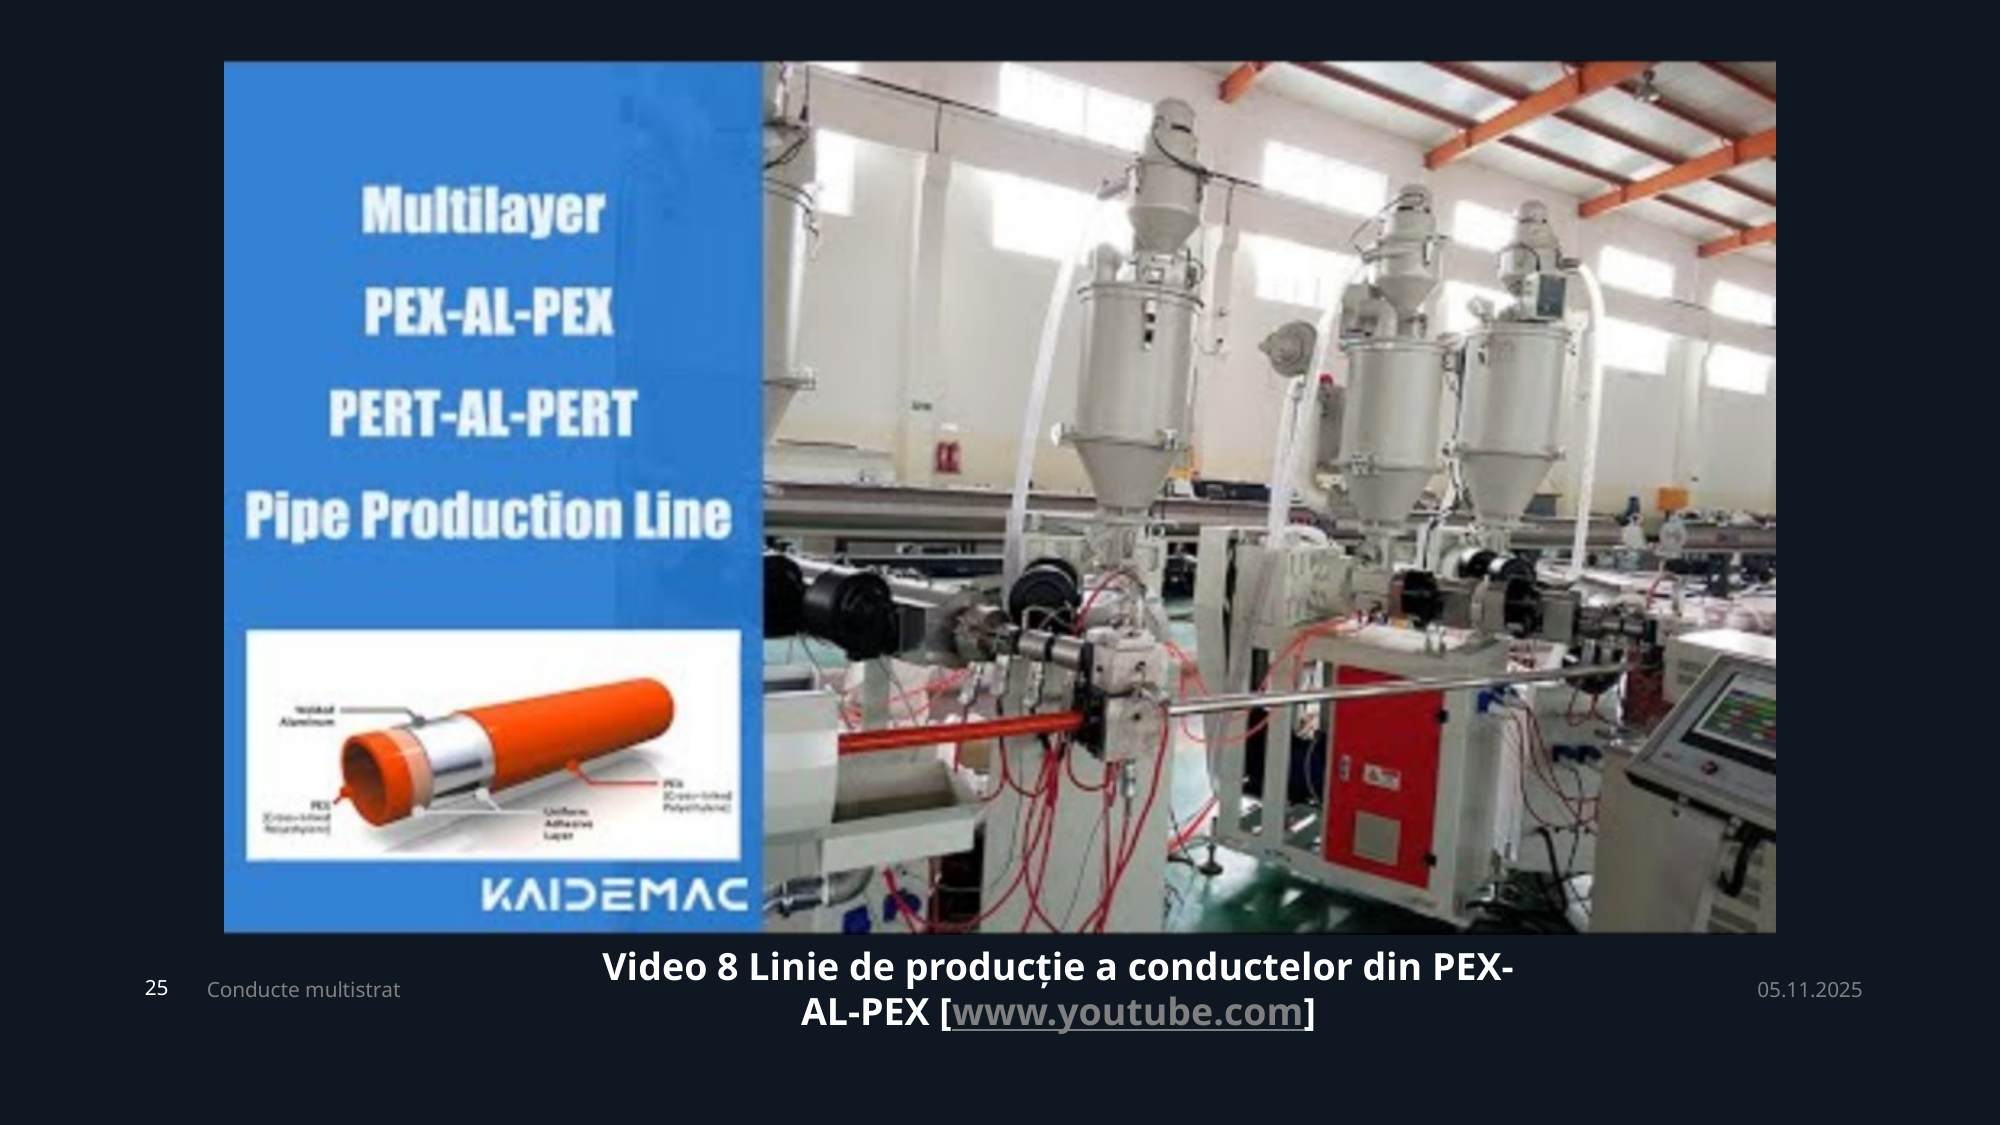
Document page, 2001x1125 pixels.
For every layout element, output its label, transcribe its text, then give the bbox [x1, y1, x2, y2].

footer Conducte multistrat [191, 964, 497, 1014]
slide_number 25 [127, 964, 186, 1014]
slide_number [1643, 964, 1863, 1014]
text_box Video 8 Linie de producție a conductelor din PEX-AL-PEX [www.youtube.com] [564, 936, 1553, 1047]
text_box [223, 59, 1777, 936]
